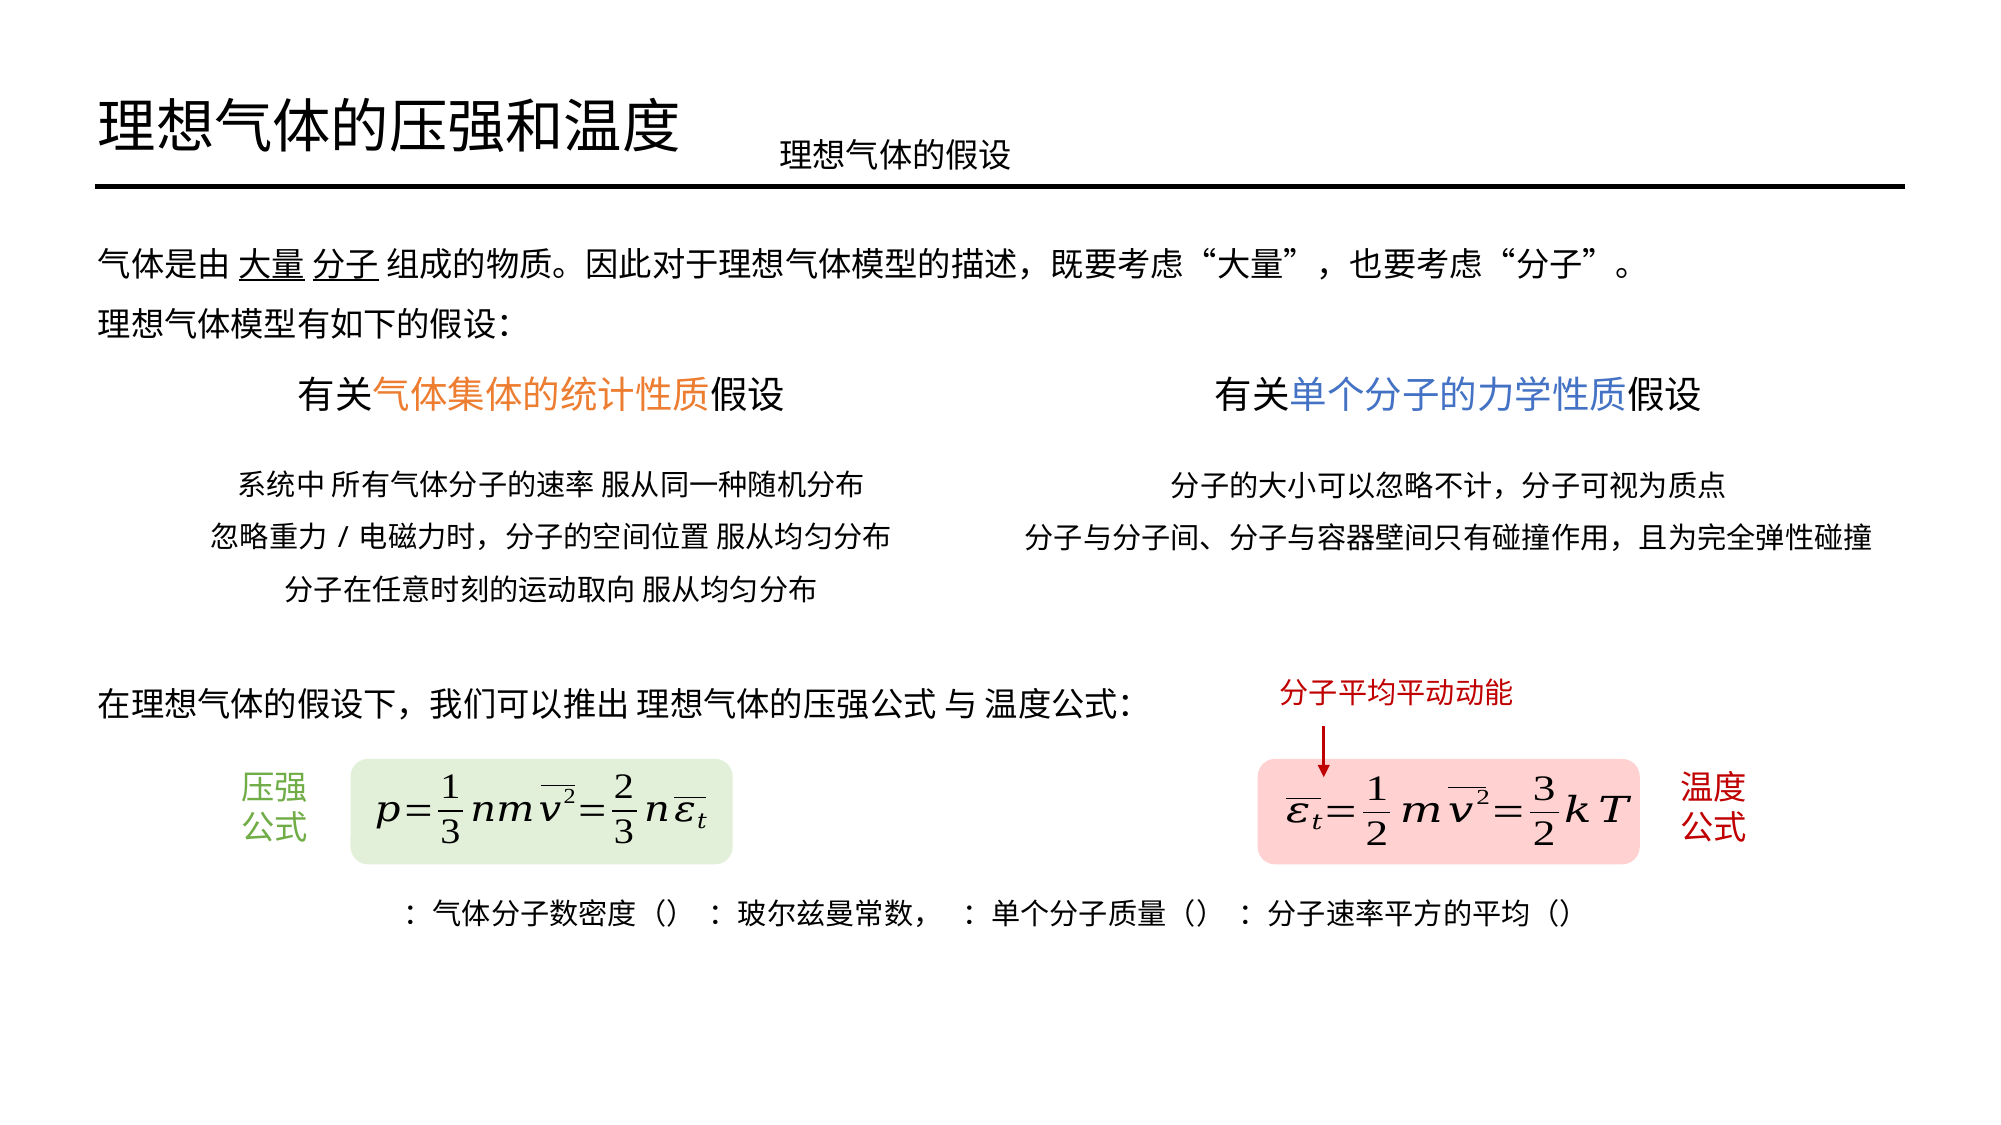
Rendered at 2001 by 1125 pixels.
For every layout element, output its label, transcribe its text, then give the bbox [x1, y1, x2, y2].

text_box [350, 758, 733, 865]
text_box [1264, 666, 1610, 778]
text_box 气体是由 大量 分子 组成的物质。因此对于理想气体模型的描述，既要考虑“大量”，也要考虑“分子”。 理想气体模型有如下的假设： [83, 215, 1906, 351]
text_box 系统中 所有气体分子的速率 服从同一种随机分布 忽略重力/电磁力时，分子的空间位置 服从均匀分布 分子在任意时刻的运动取向 服从均匀分布 [102, 441, 1000, 614]
text_box 在理想气体的假设下，我们可以推出 理想气体的压强公式 与 温度公式： [83, 655, 1906, 730]
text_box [1257, 758, 1640, 865]
text_box 压强公式 [226, 758, 338, 854]
text_box 理想气体的假设 [764, 127, 1051, 182]
text_box 有关气体集体的统计性质假设 [83, 363, 999, 424]
text_box 理想气体的压强和温度 [83, 81, 765, 167]
text_box 有关单个分子的力学性质假设 [999, 363, 1917, 424]
text_box 分子的大小可以忽略不计，分子可视为质点 分子与分子间、分子与容器壁间只有碰撞作用，且为完全弹性碰撞 [999, 442, 1898, 562]
text_box 温度公式 [1665, 758, 1777, 854]
